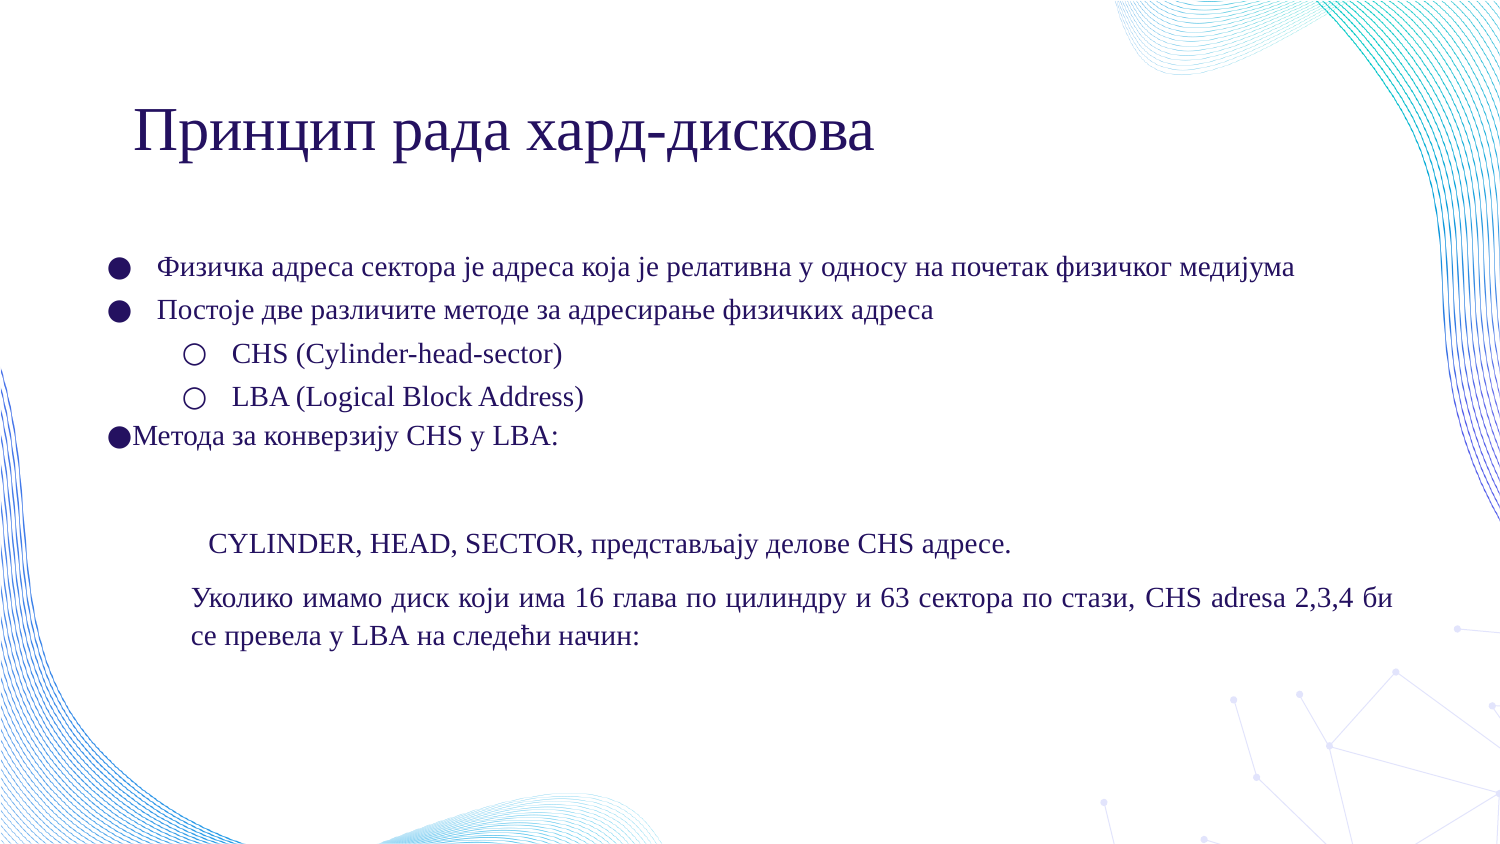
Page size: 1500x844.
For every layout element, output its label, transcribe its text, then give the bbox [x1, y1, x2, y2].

title Принцип рада хард-дискова [118, 72, 1382, 167]
picture [0, 336, 693, 844]
picture [1109, 0, 1500, 532]
